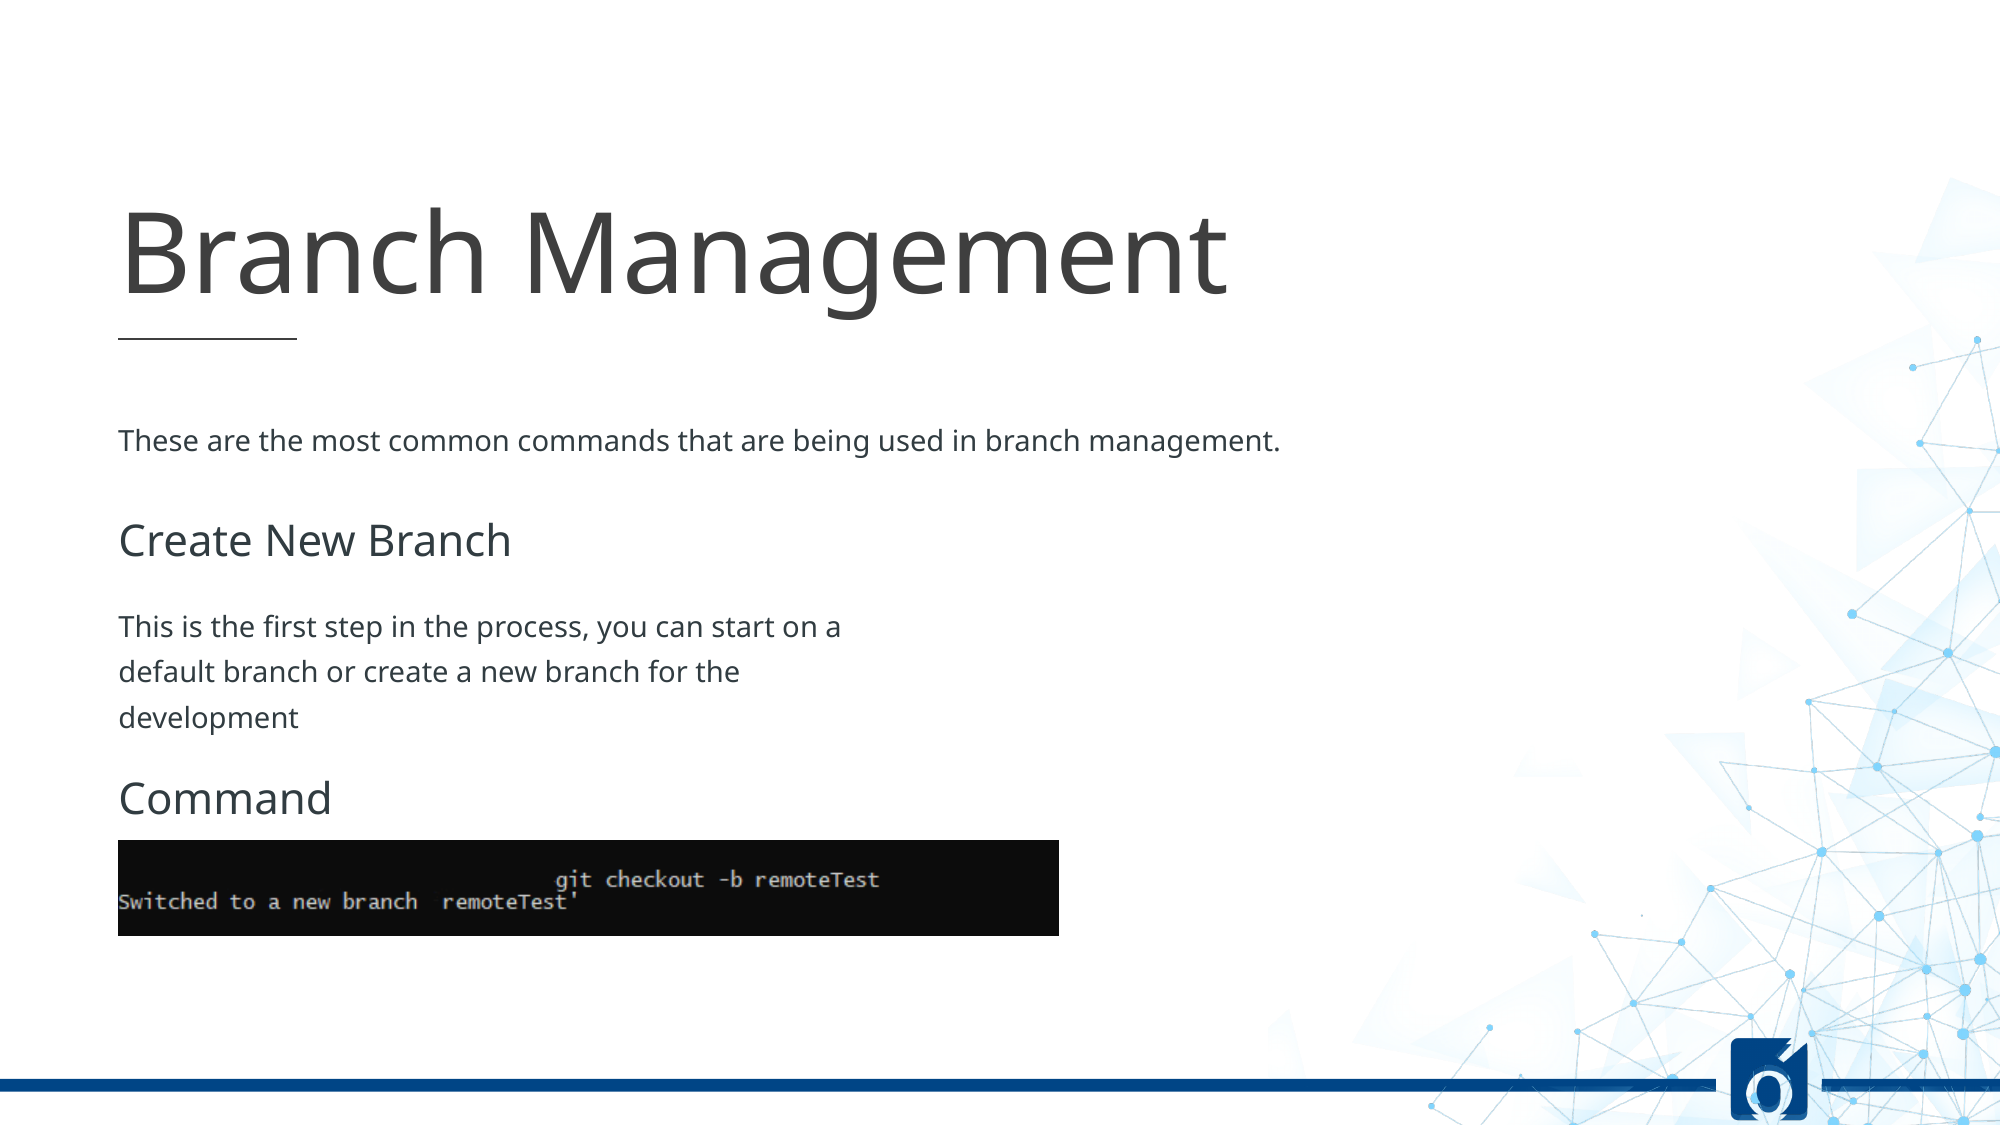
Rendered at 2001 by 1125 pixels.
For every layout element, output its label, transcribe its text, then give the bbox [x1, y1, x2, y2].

text_box Branch Management [103, 189, 1380, 340]
text_box Create New Branch [118, 512, 744, 566]
text_box Command [118, 770, 744, 824]
picture [118, 839, 1060, 936]
picture [1226, 1116, 2000, 1125]
text_box This is the first step in the process, you can start on a default branch or create a new branch for the development [118, 597, 875, 739]
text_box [0, 1037, 2000, 1116]
picture [1136, 178, 2000, 1037]
text_box These are the most common commands that are being used in branch management. [103, 396, 1131, 474]
